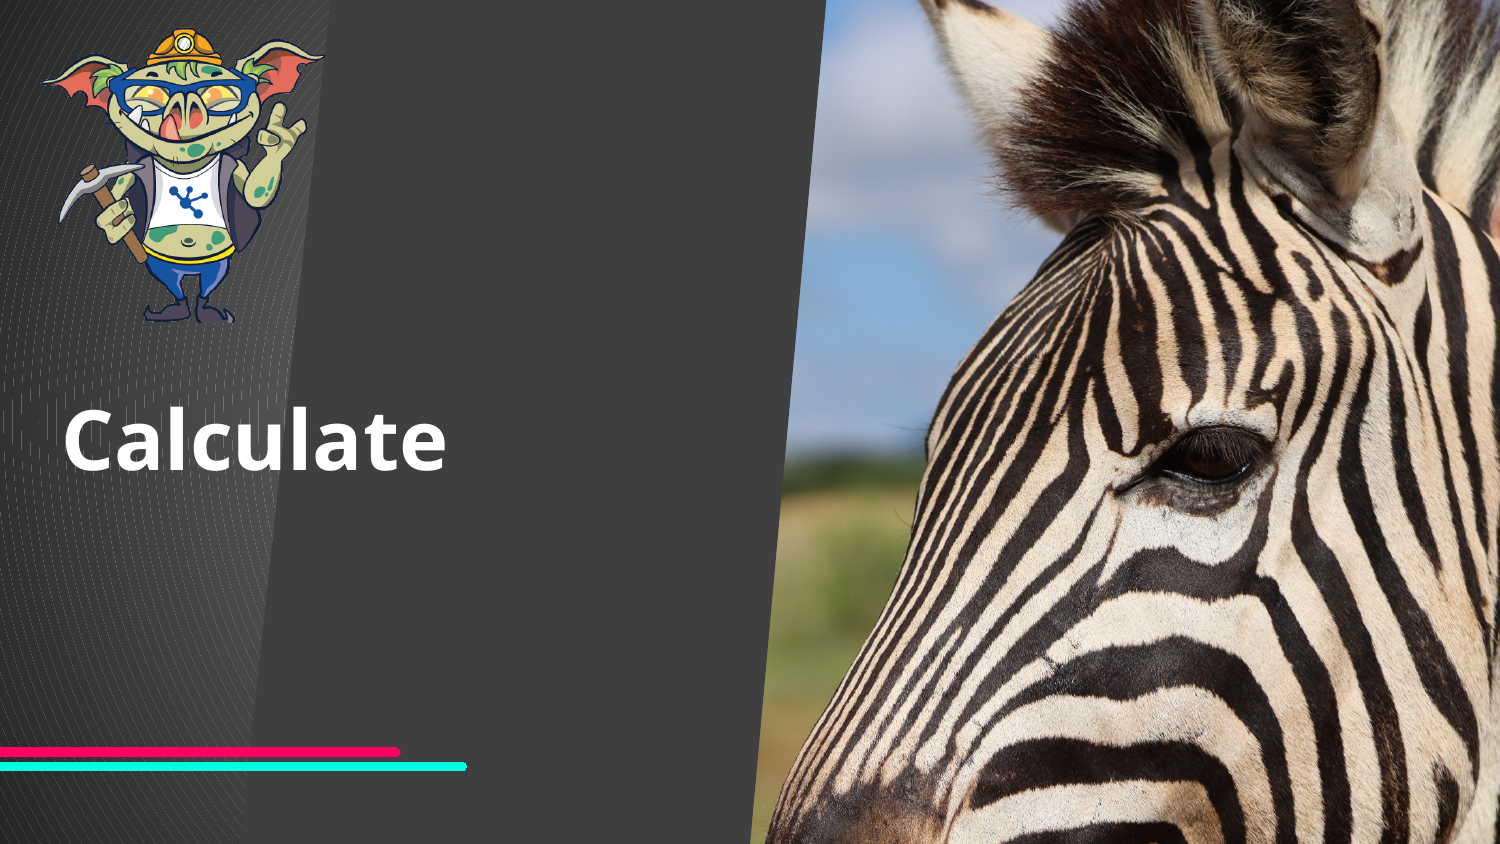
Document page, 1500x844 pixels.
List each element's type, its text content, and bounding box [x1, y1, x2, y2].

picture [0, 0, 367, 323]
picture [751, 0, 1500, 844]
list Calculate [46, 379, 619, 638]
